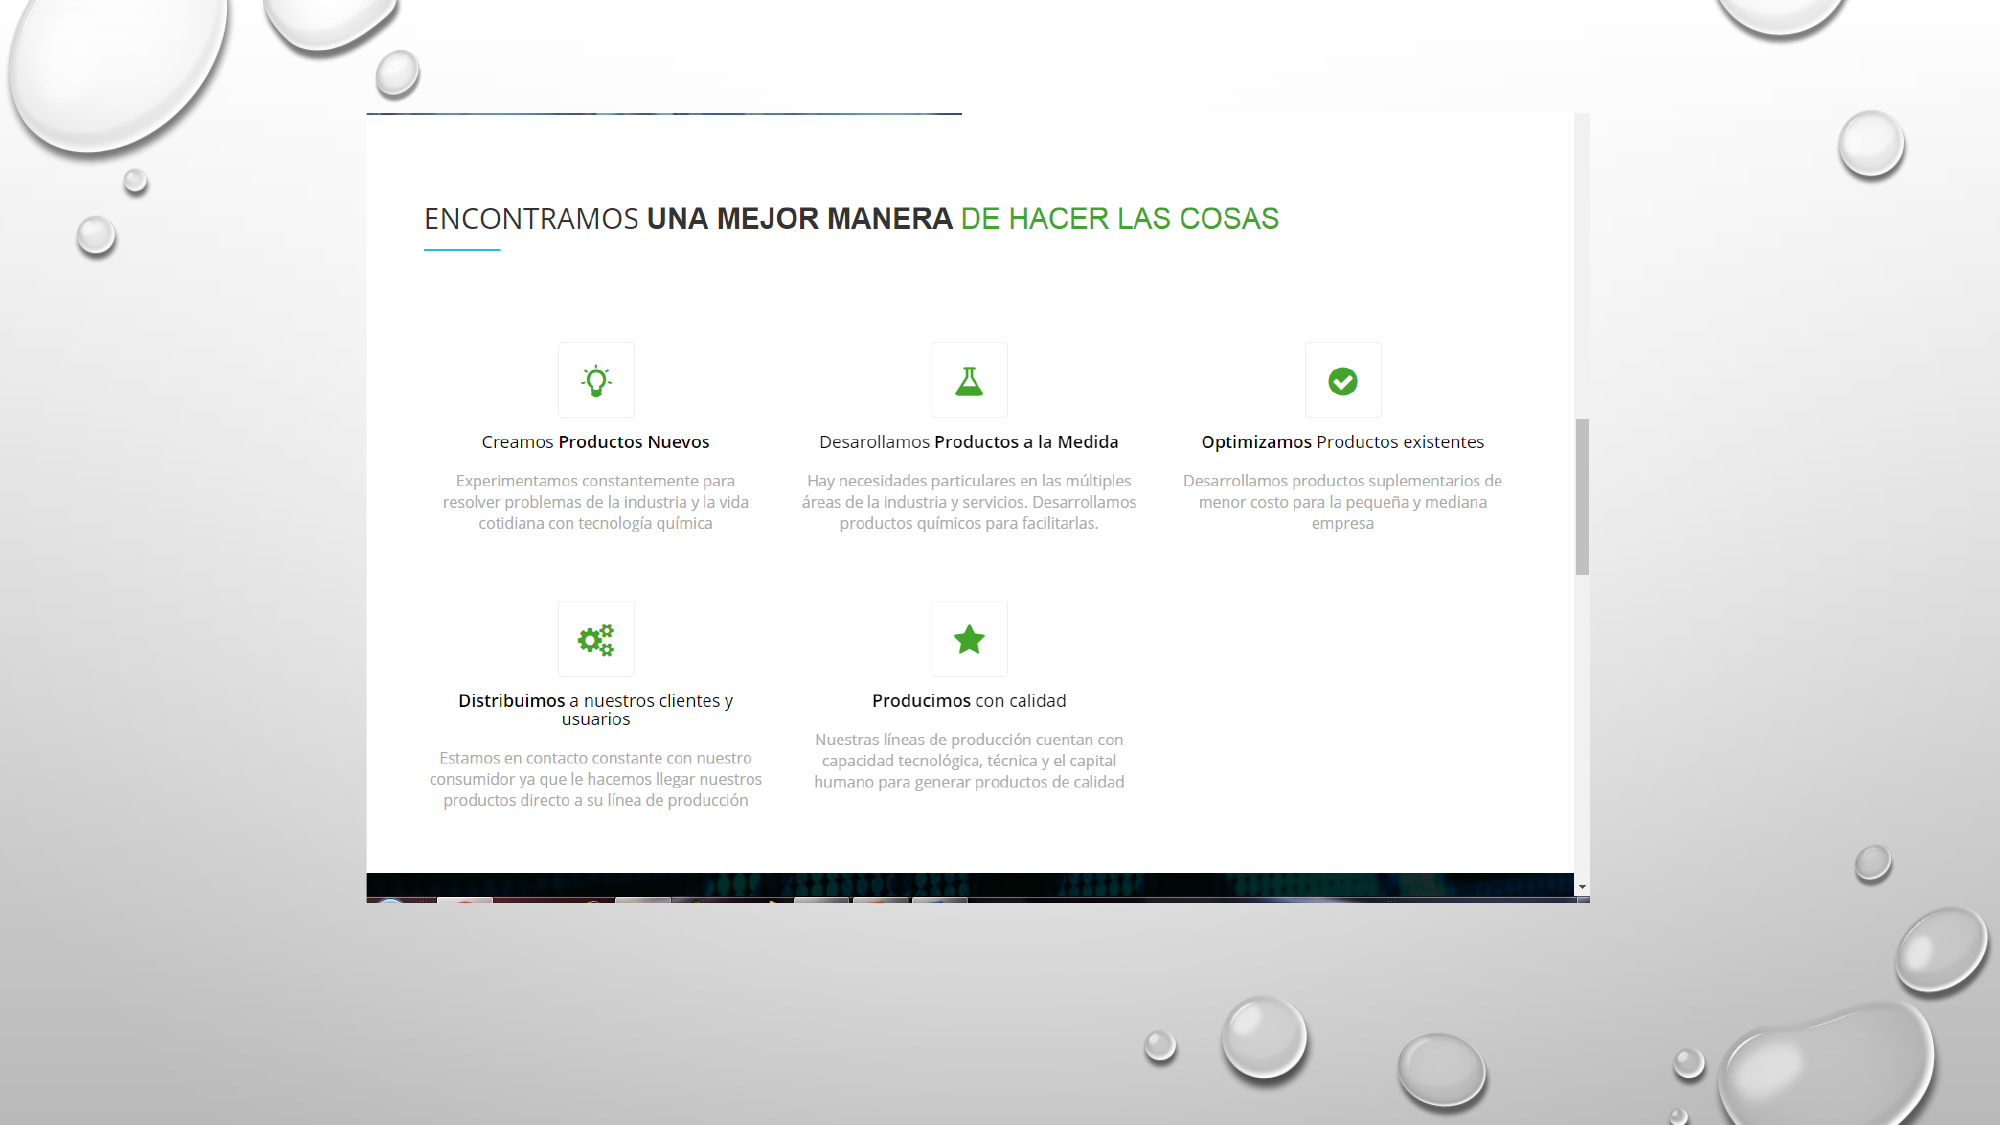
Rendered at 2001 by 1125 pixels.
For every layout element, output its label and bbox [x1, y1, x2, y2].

list [366, 112, 1592, 1063]
picture [0, 0, 2000, 1125]
